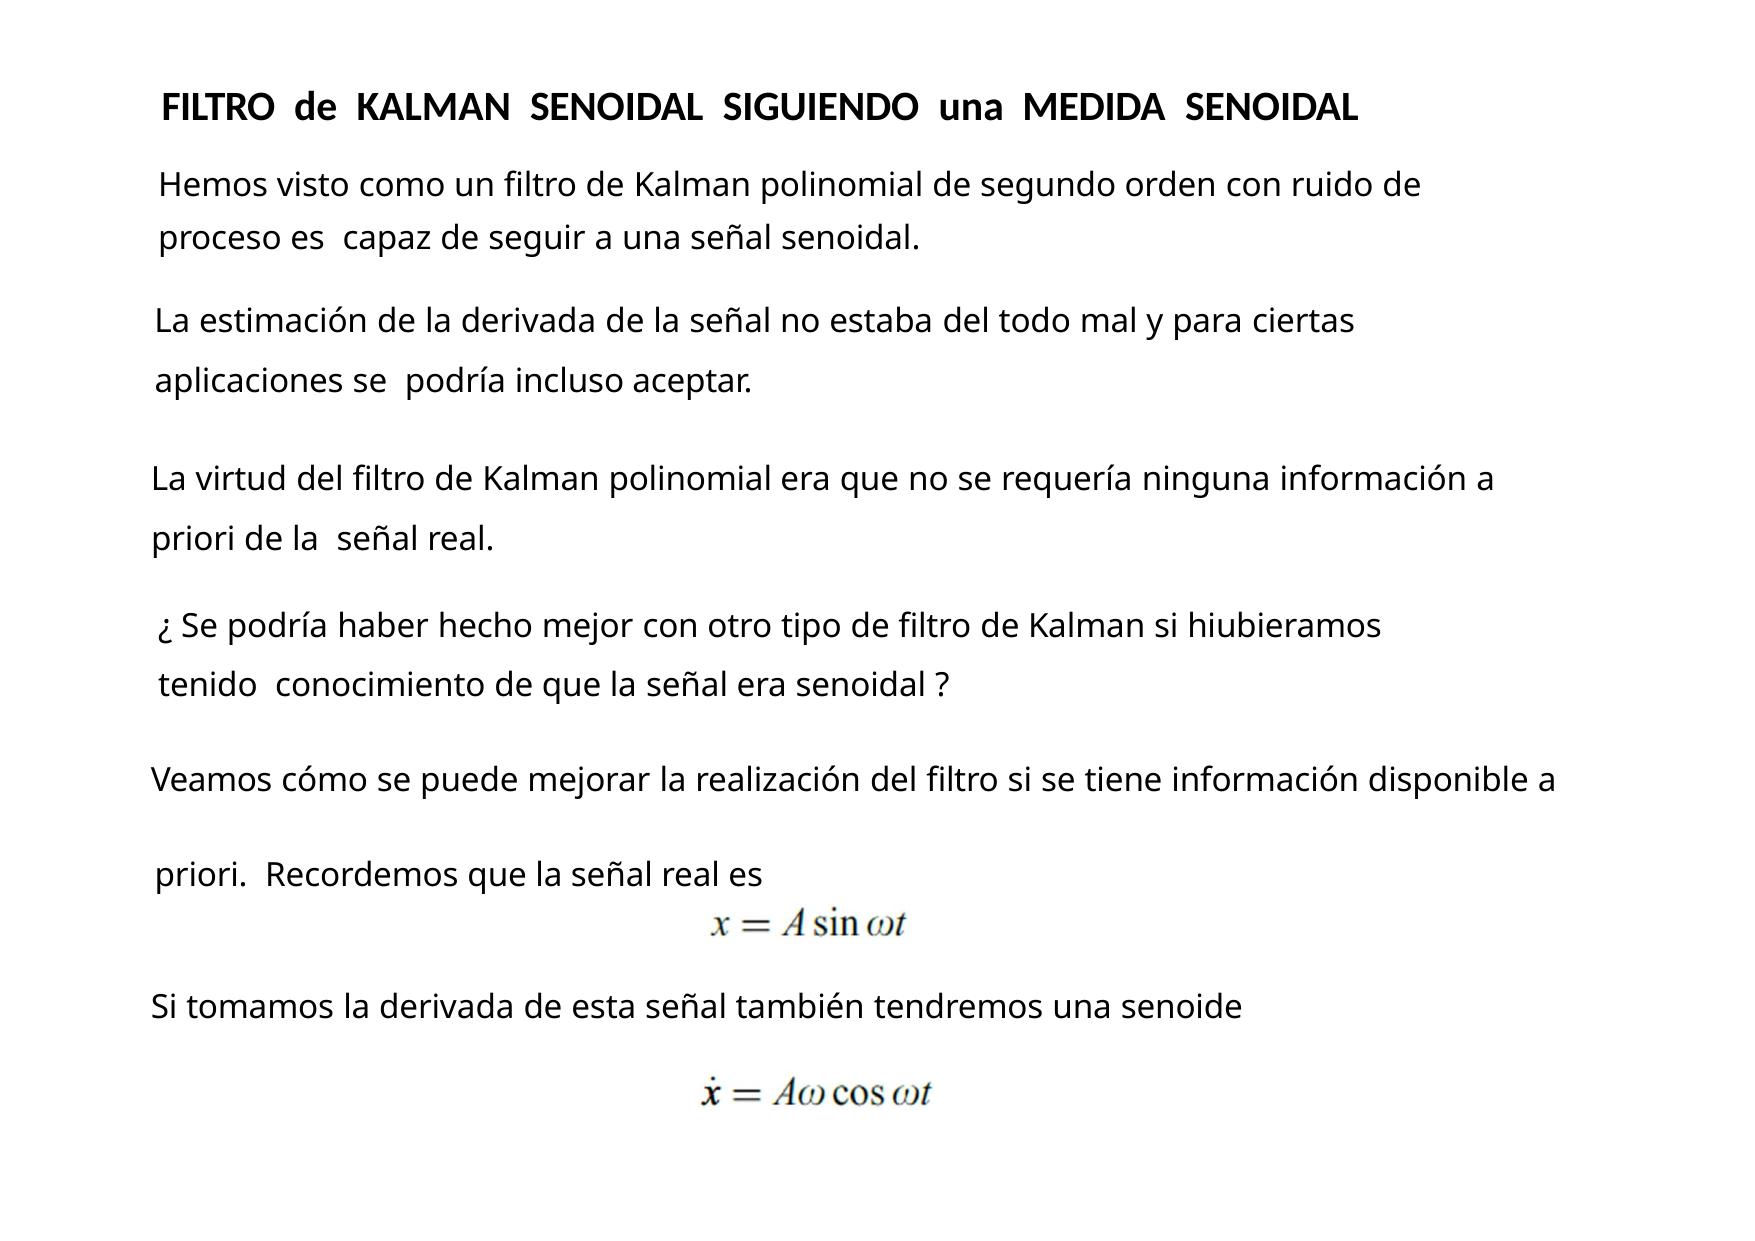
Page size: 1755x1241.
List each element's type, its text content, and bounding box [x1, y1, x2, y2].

text_box Hemos visto como un filtro de Kalman polinomial de segundo orden con ruido de proceso es capaz de seguir a una señal senoidal. La estimación de la derivada de la señal no estaba del todo mal y para ciertas aplicaciones se podría incluso aceptar. La virtud del filtro de Kalman polinomial era que no se requería ninguna información a priori de la señal real. ¿ Se podría haber hecho mejor con otro tipo de filtro de Kalman si hiubieramos tenido conocimiento de que la señal era senoidal ? Veamos cómo se puede mejorar la realización del filtro si se tiene información disponible a priori. Recordemos que la señal real es Si tomamos la derivada de esta señal también tendremos una senoide [148, 149, 1583, 1025]
picture [698, 1070, 934, 1110]
picture [706, 904, 910, 938]
title FILTRO de KALMAN SENOIDAL SIGUIENDO una MEDIDA SENOIDAL [159, 76, 1369, 149]
